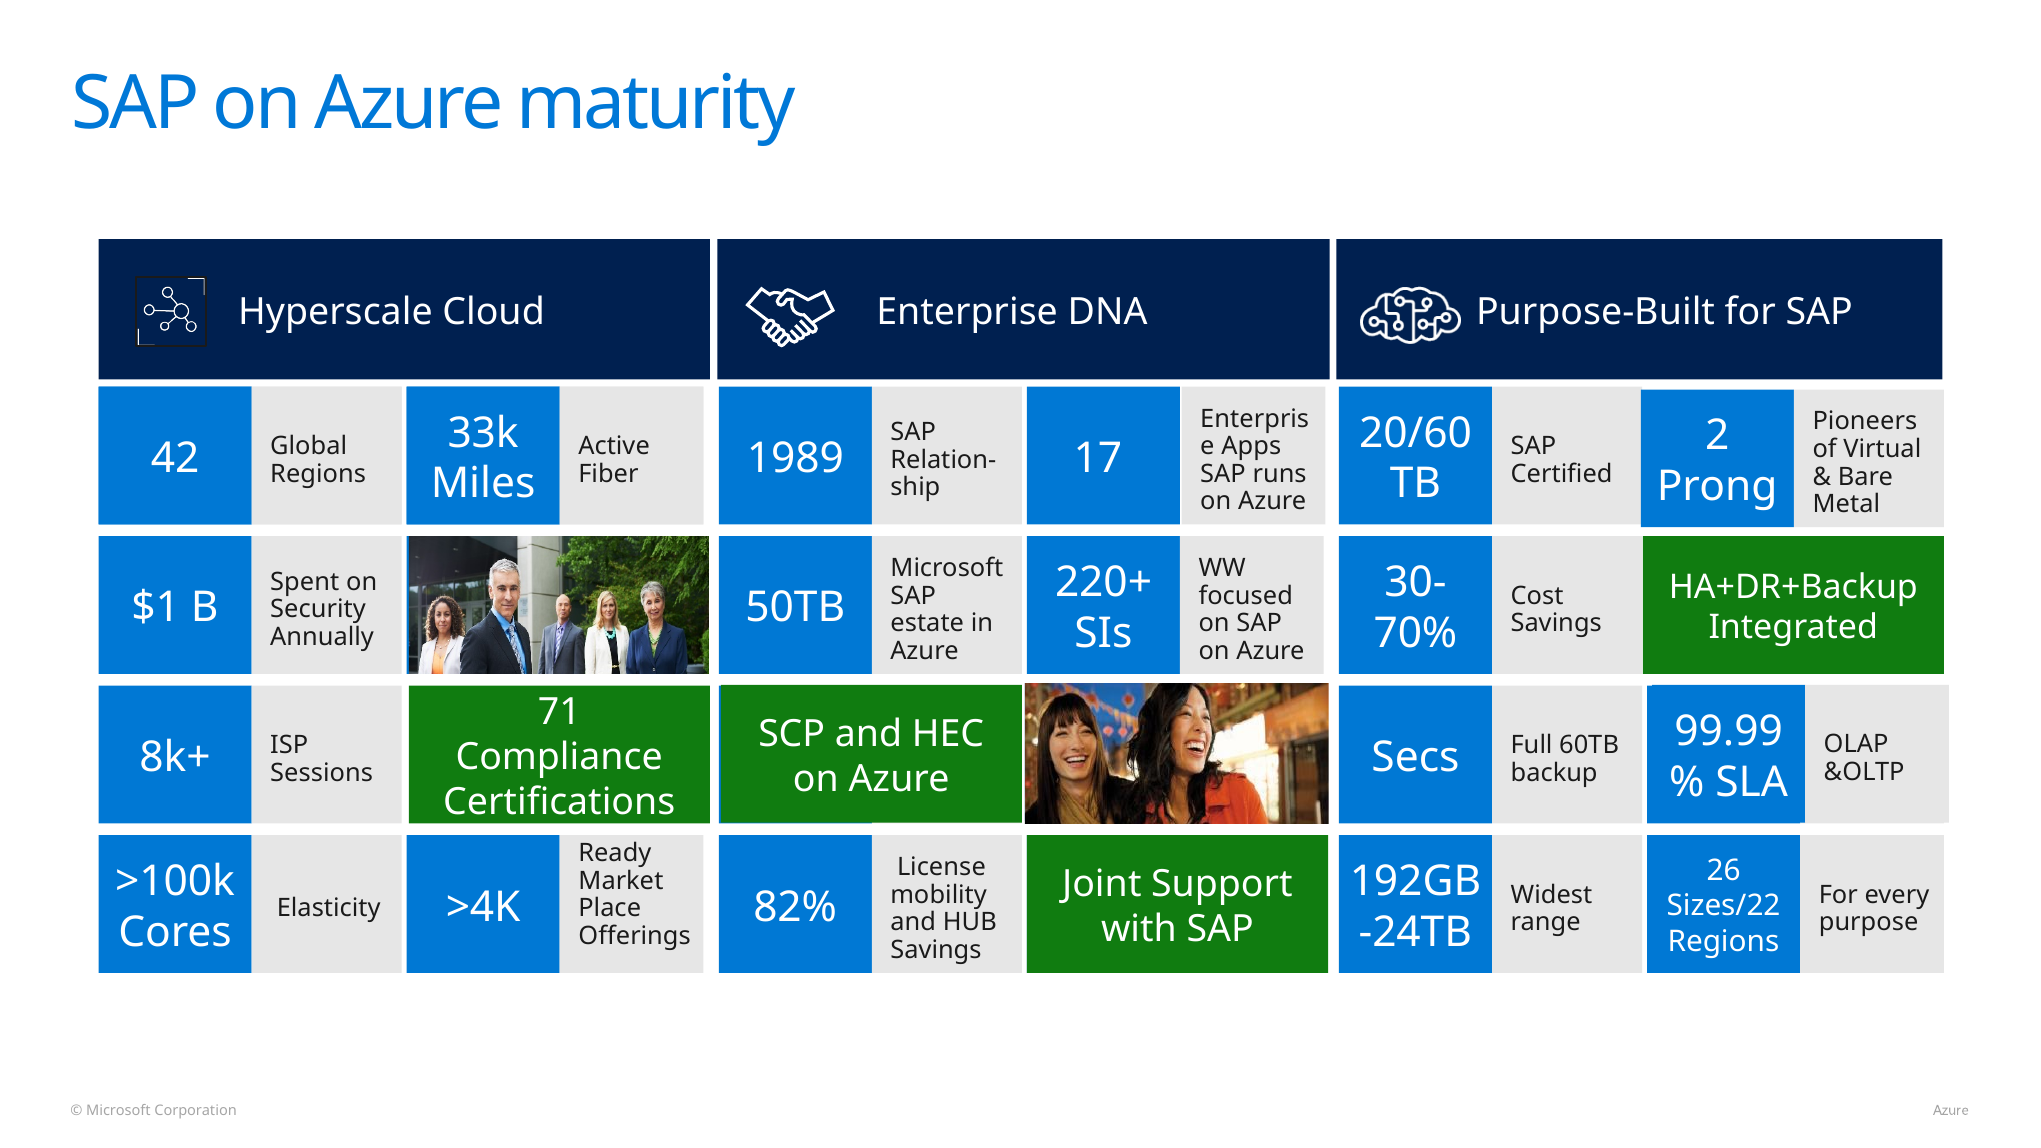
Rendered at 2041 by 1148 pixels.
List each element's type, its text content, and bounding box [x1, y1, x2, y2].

text_box Enterprise DNA [717, 239, 1330, 380]
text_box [98, 834, 1945, 974]
text_box 1989 [718, 386, 871, 525]
text_box SAP Relation- ship [871, 386, 1022, 525]
text_box Enterprise Apps SAP runs on Azure [1181, 386, 1326, 525]
text_box [747, 288, 833, 346]
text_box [718, 535, 1325, 675]
text_box 20/60 TB [1338, 386, 1492, 525]
text_box Pioneers of Virtual & Bare Metal [1793, 389, 1944, 528]
picture [1024, 682, 1329, 824]
text_box 2 Prong [1640, 389, 1793, 528]
text_box Purpose-Built for SAP [1336, 239, 1943, 380]
text_box Hyperscale Cloud [98, 239, 710, 380]
picture [408, 535, 711, 675]
picture [1359, 286, 1461, 346]
title SAP on Azure maturity [71, 37, 1969, 165]
text_box 17 [1026, 386, 1180, 525]
text_box OLAP &OLTP [1945, 684, 1949, 823]
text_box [1329, 682, 1945, 824]
text_box SAP Certified [1492, 386, 1643, 525]
picture [136, 277, 205, 346]
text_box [98, 535, 408, 675]
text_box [1338, 535, 1945, 675]
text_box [98, 682, 1024, 824]
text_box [98, 386, 704, 525]
